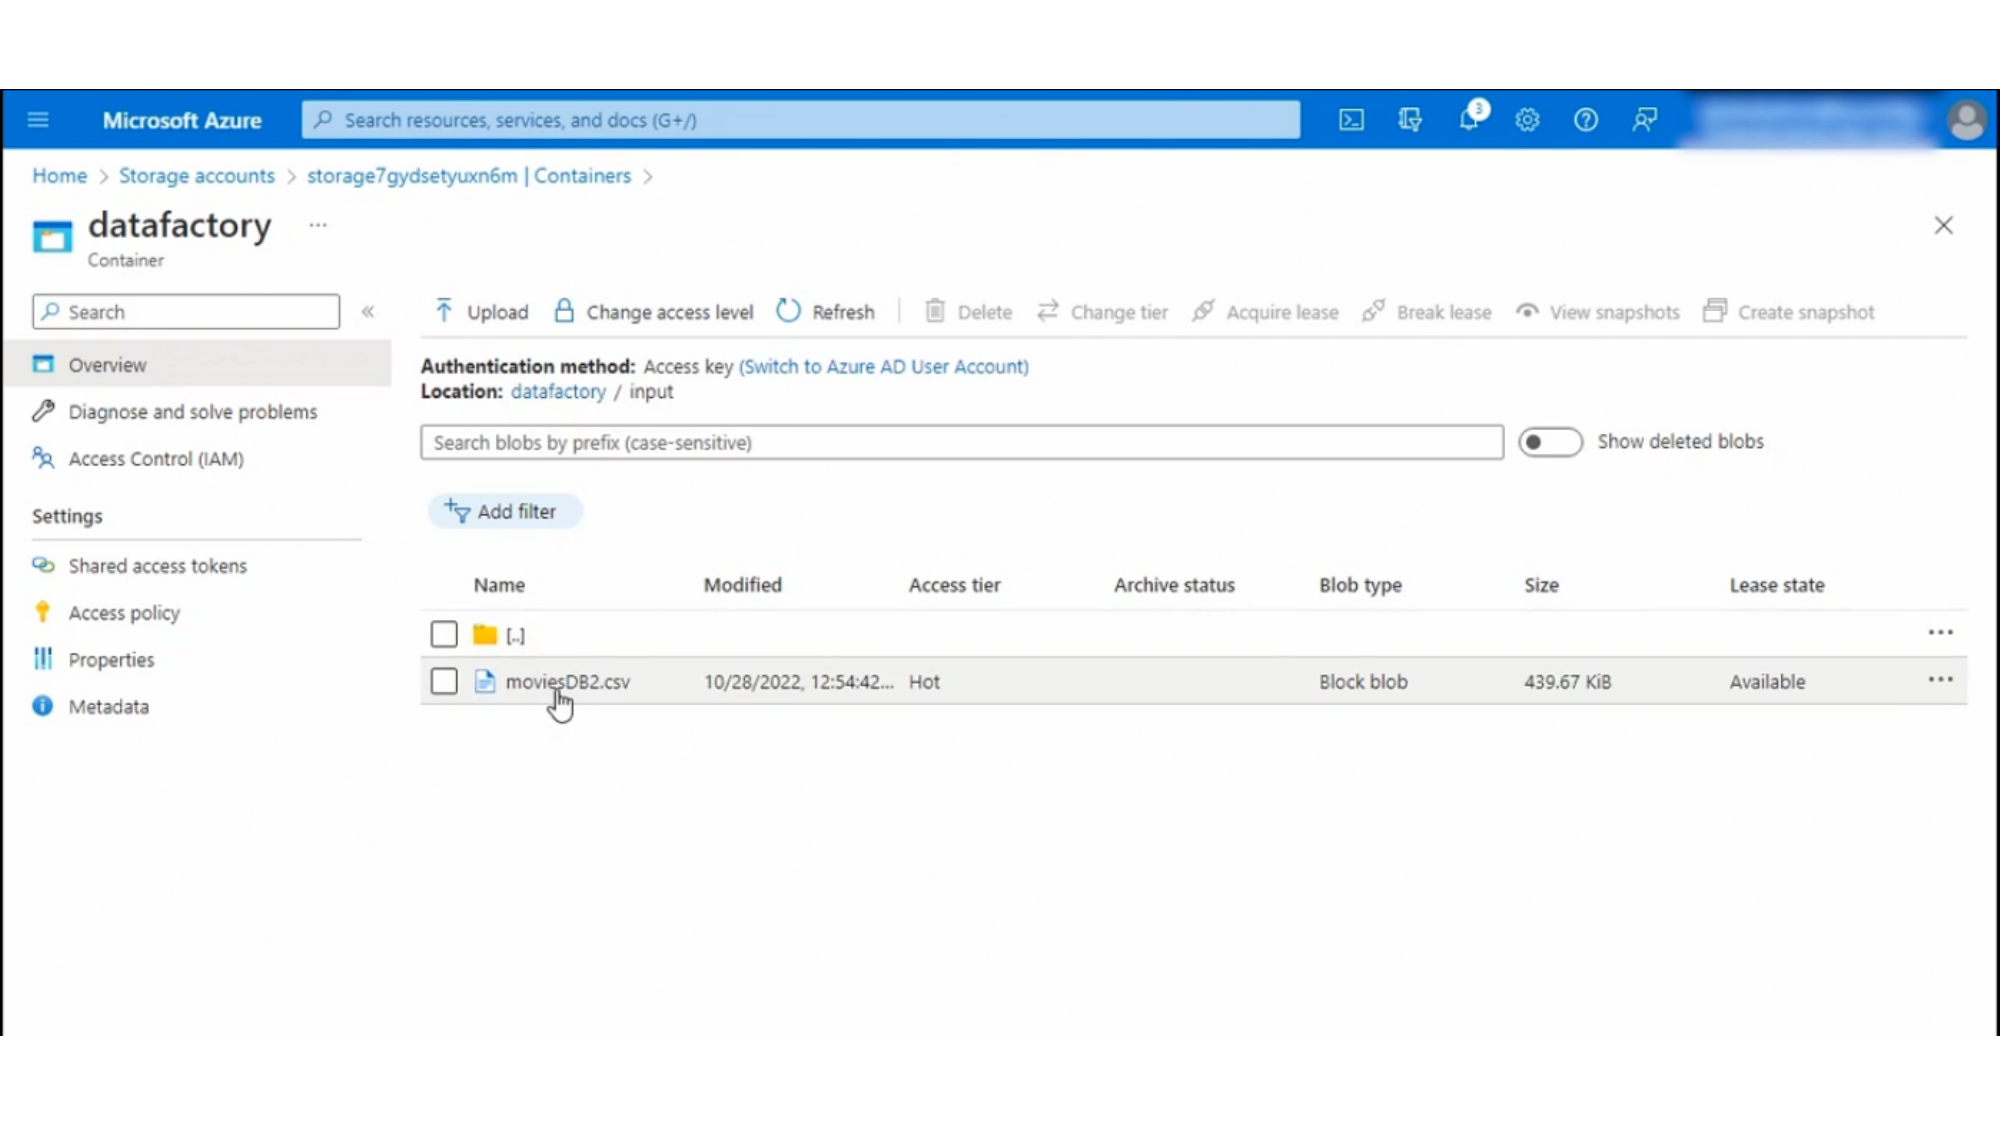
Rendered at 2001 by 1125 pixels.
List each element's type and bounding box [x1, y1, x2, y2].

picture [0, 89, 2000, 1036]
